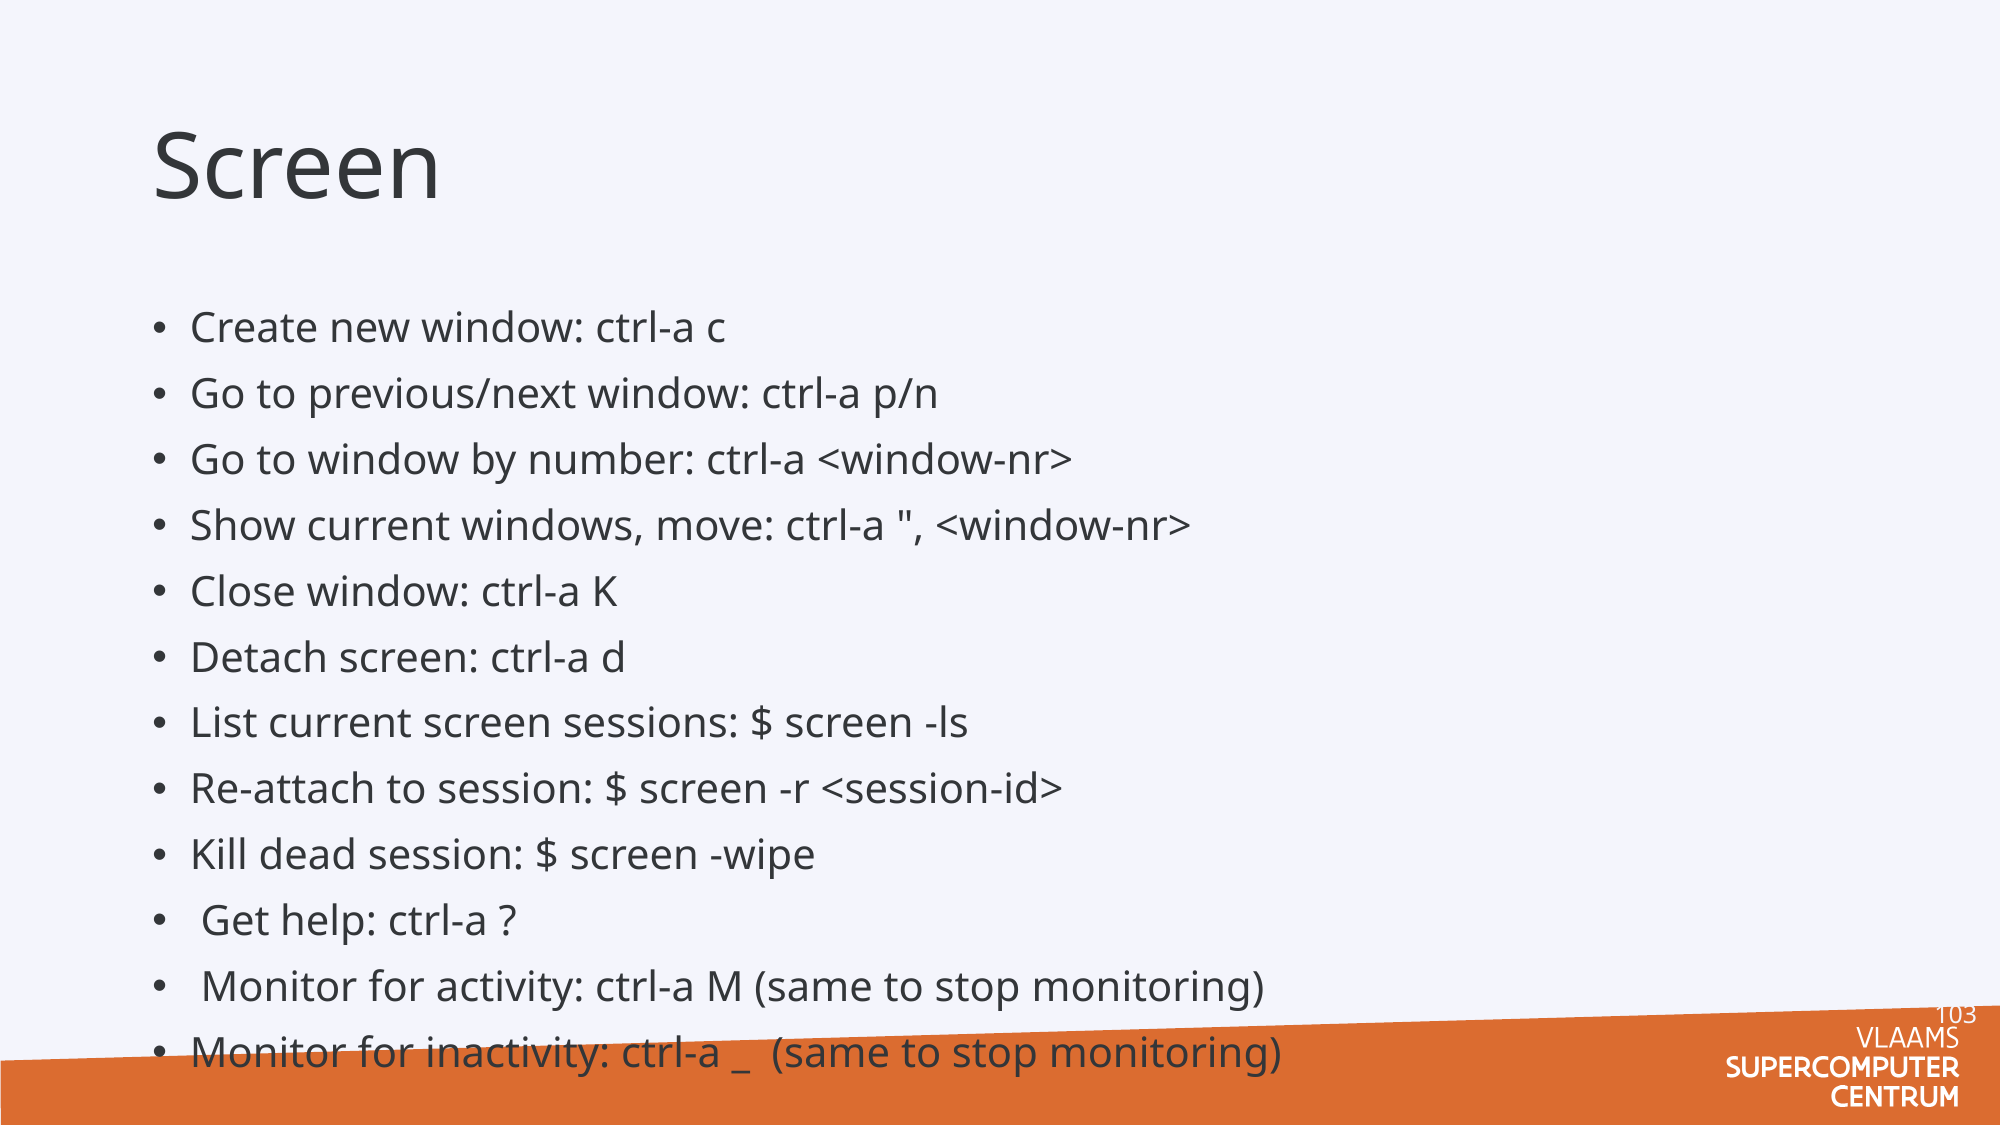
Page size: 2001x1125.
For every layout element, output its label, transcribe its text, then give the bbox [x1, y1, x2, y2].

picture [1725, 1021, 1960, 1117]
slide_number 103 [1787, 992, 1993, 1040]
title Screen [137, 59, 1863, 278]
list Create new window: ctrl-a c Go to previous/next window: ctrl-a p/n Go to window by number: ctrl-a <window-nr> Show current windows, move: ctrl-a ", <window-nr> Close window: ctrl-a K Detach screen: ctrl-a d List current screen sessions: $ screen -ls Re-attach to session: $ screen -r <session-id> Kill dead session: $ screen -wipe Get help: ctrl-a ? Monitor for activity: ctrl-a M (same to stop monitoring) Monitor for inactivity: ctrl-a _ (same to stop monitoring) [137, 299, 1863, 1014]
